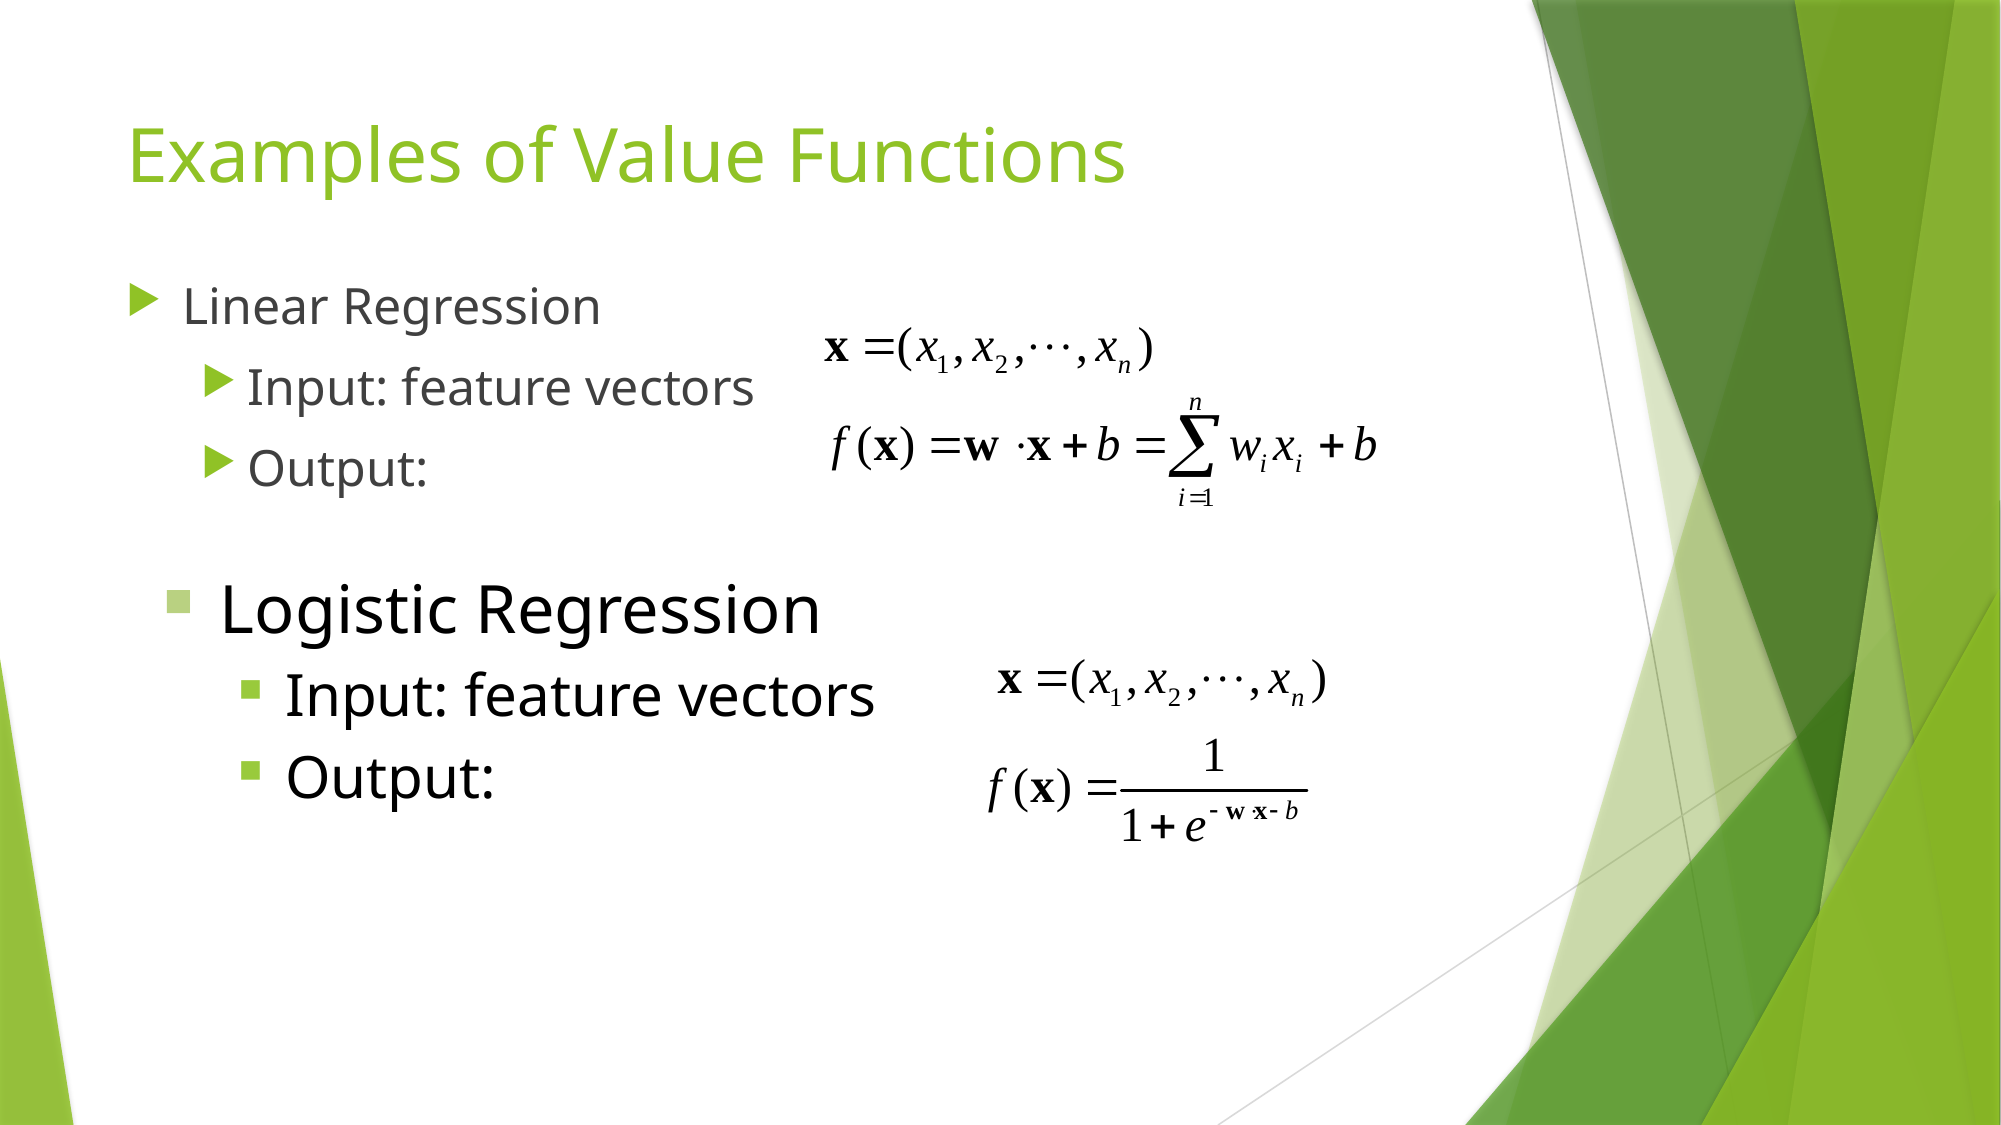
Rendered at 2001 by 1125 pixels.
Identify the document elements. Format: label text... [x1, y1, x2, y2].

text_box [815, 311, 1163, 379]
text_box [813, 379, 1387, 519]
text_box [988, 644, 1336, 717]
list Linear Regression Input: feature vectors Output: [111, 267, 1387, 543]
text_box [969, 722, 1317, 853]
title Examples of Value Functions [111, 99, 1522, 317]
text_box Logistic Regression Input: feature vectors Output: [148, 559, 1424, 835]
